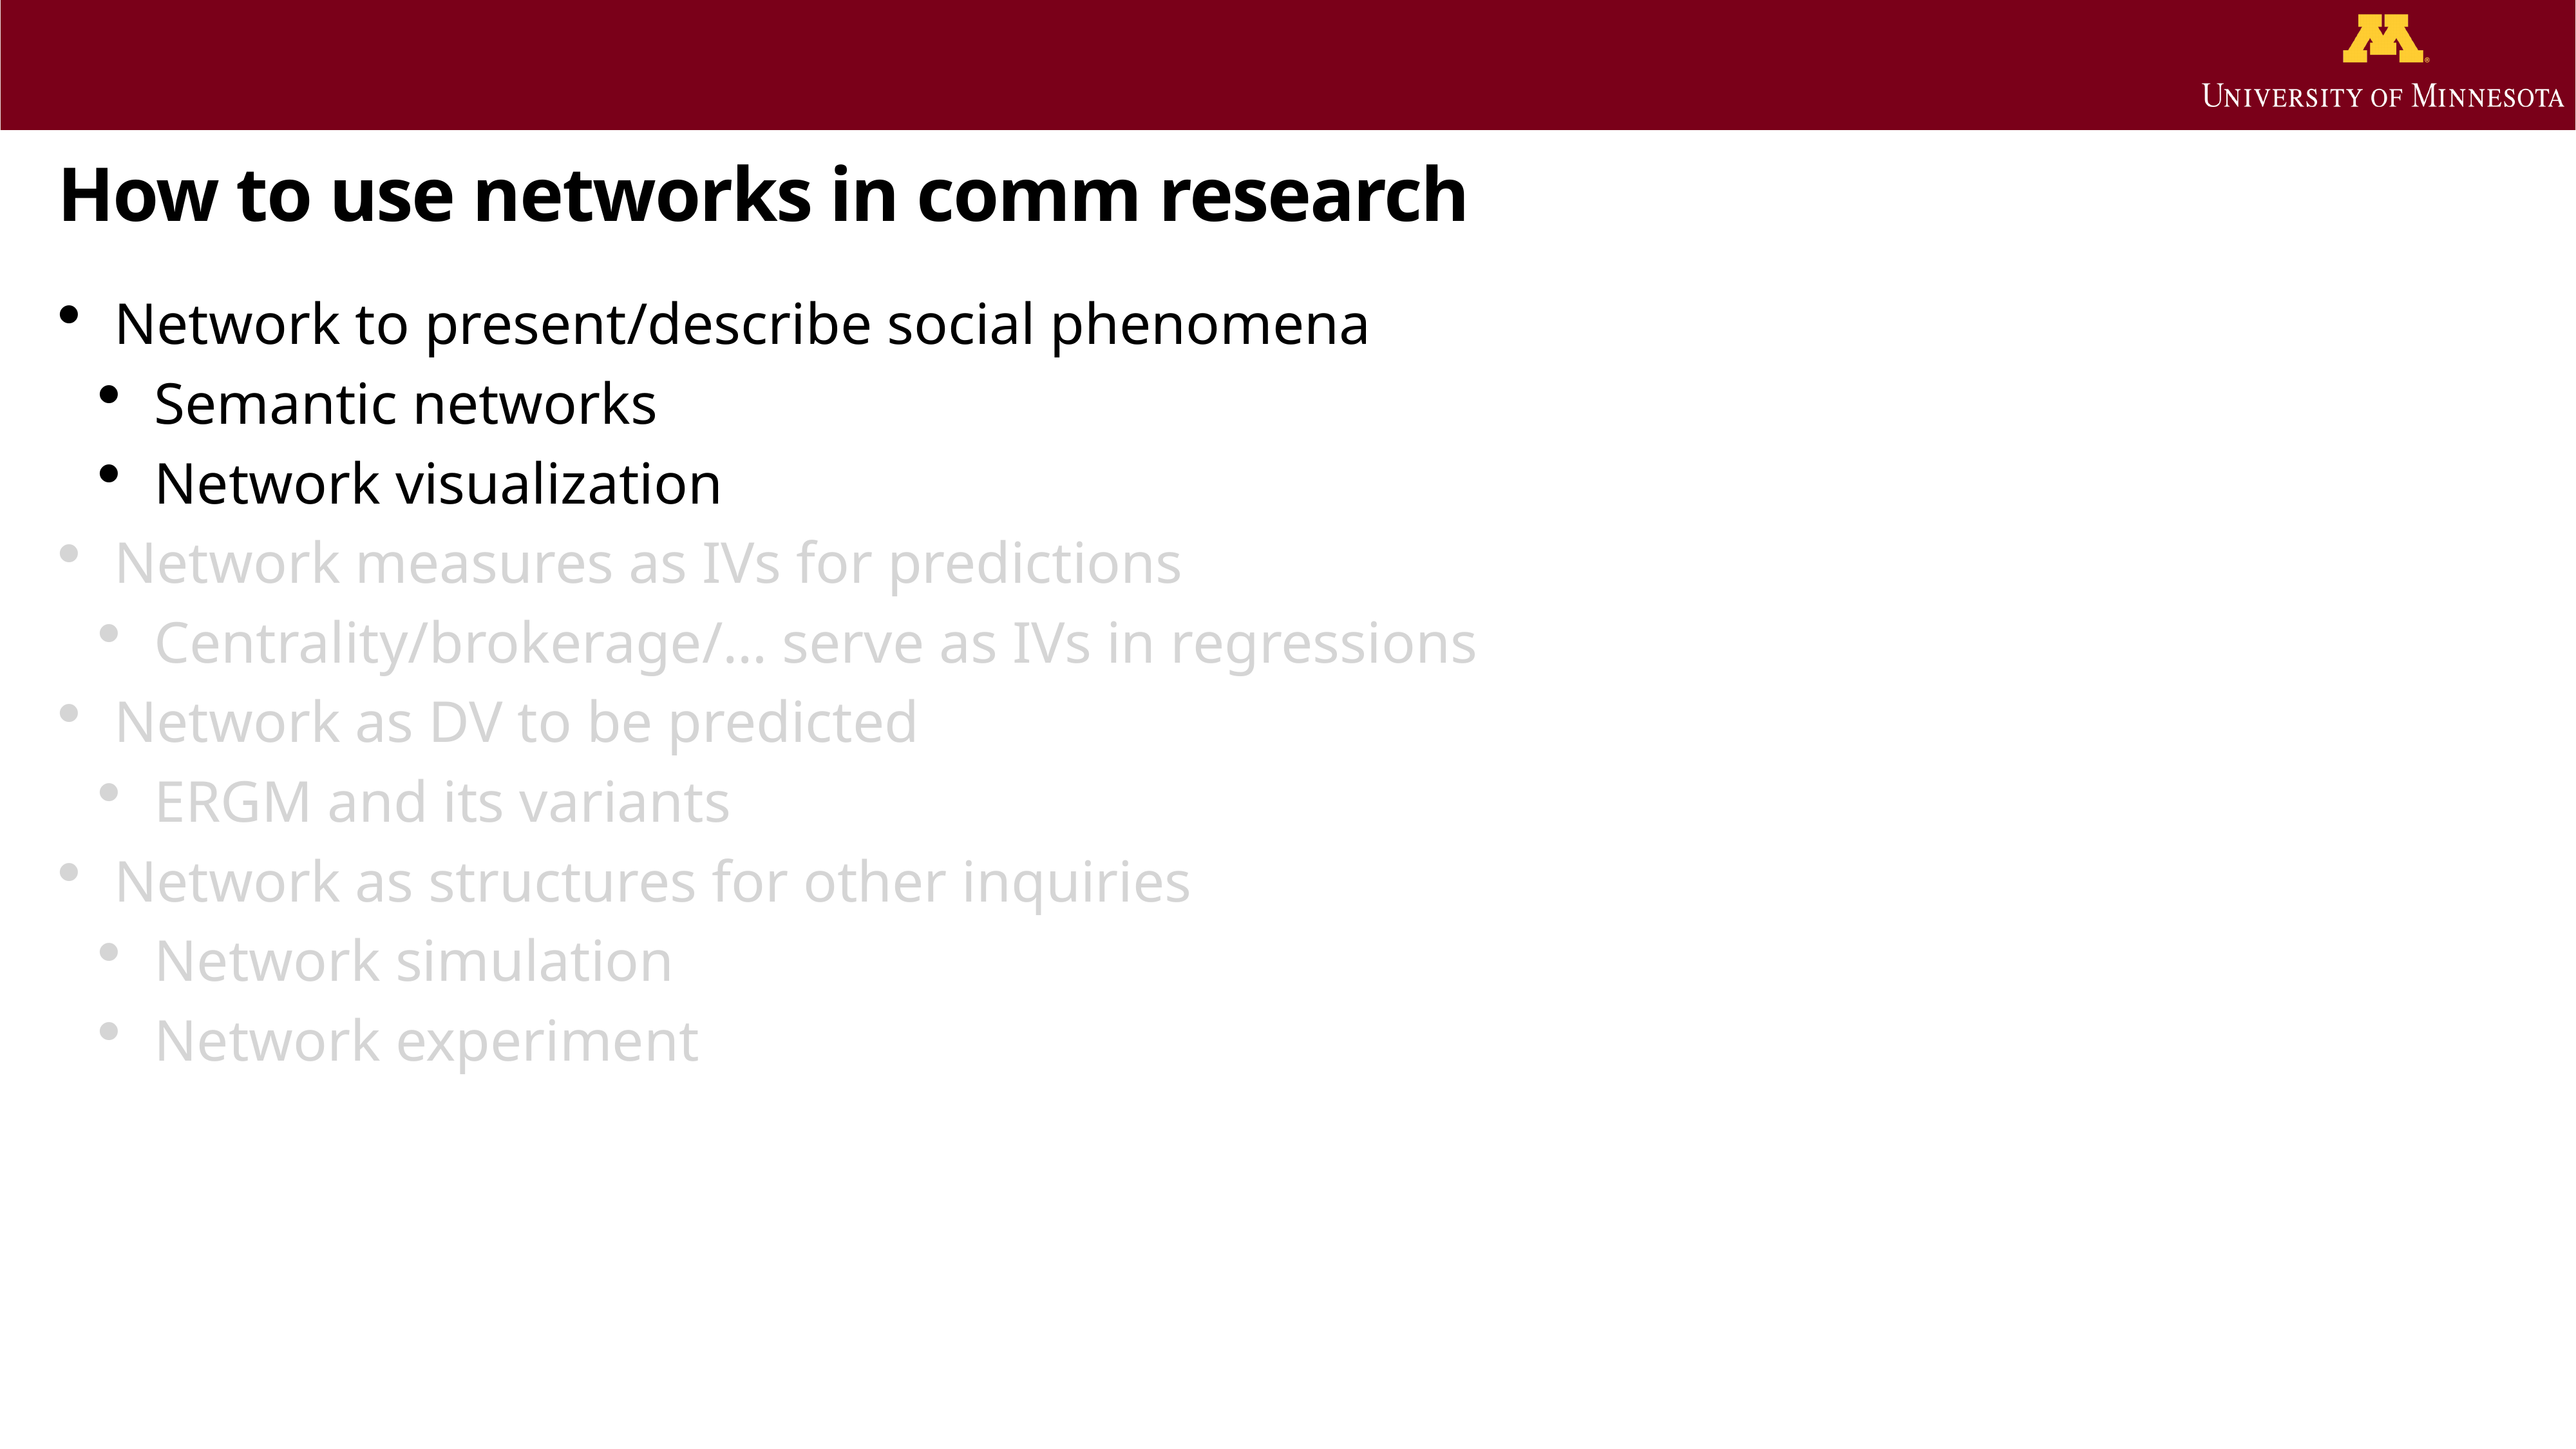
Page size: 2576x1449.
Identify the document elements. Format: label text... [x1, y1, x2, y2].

list Network to present/describe social phenomena Semantic networks Network visualization Network measures as IVs for predictions Centrality/brokerage/… serve as IVs in regressions Network as DV to be predicted ERGM and its variants Network as structures for other inquiries Network simulation Network experiment [50, 287, 2526, 1383]
title How to use networks in comm research [50, 156, 2526, 262]
picture [2202, 14, 2564, 107]
